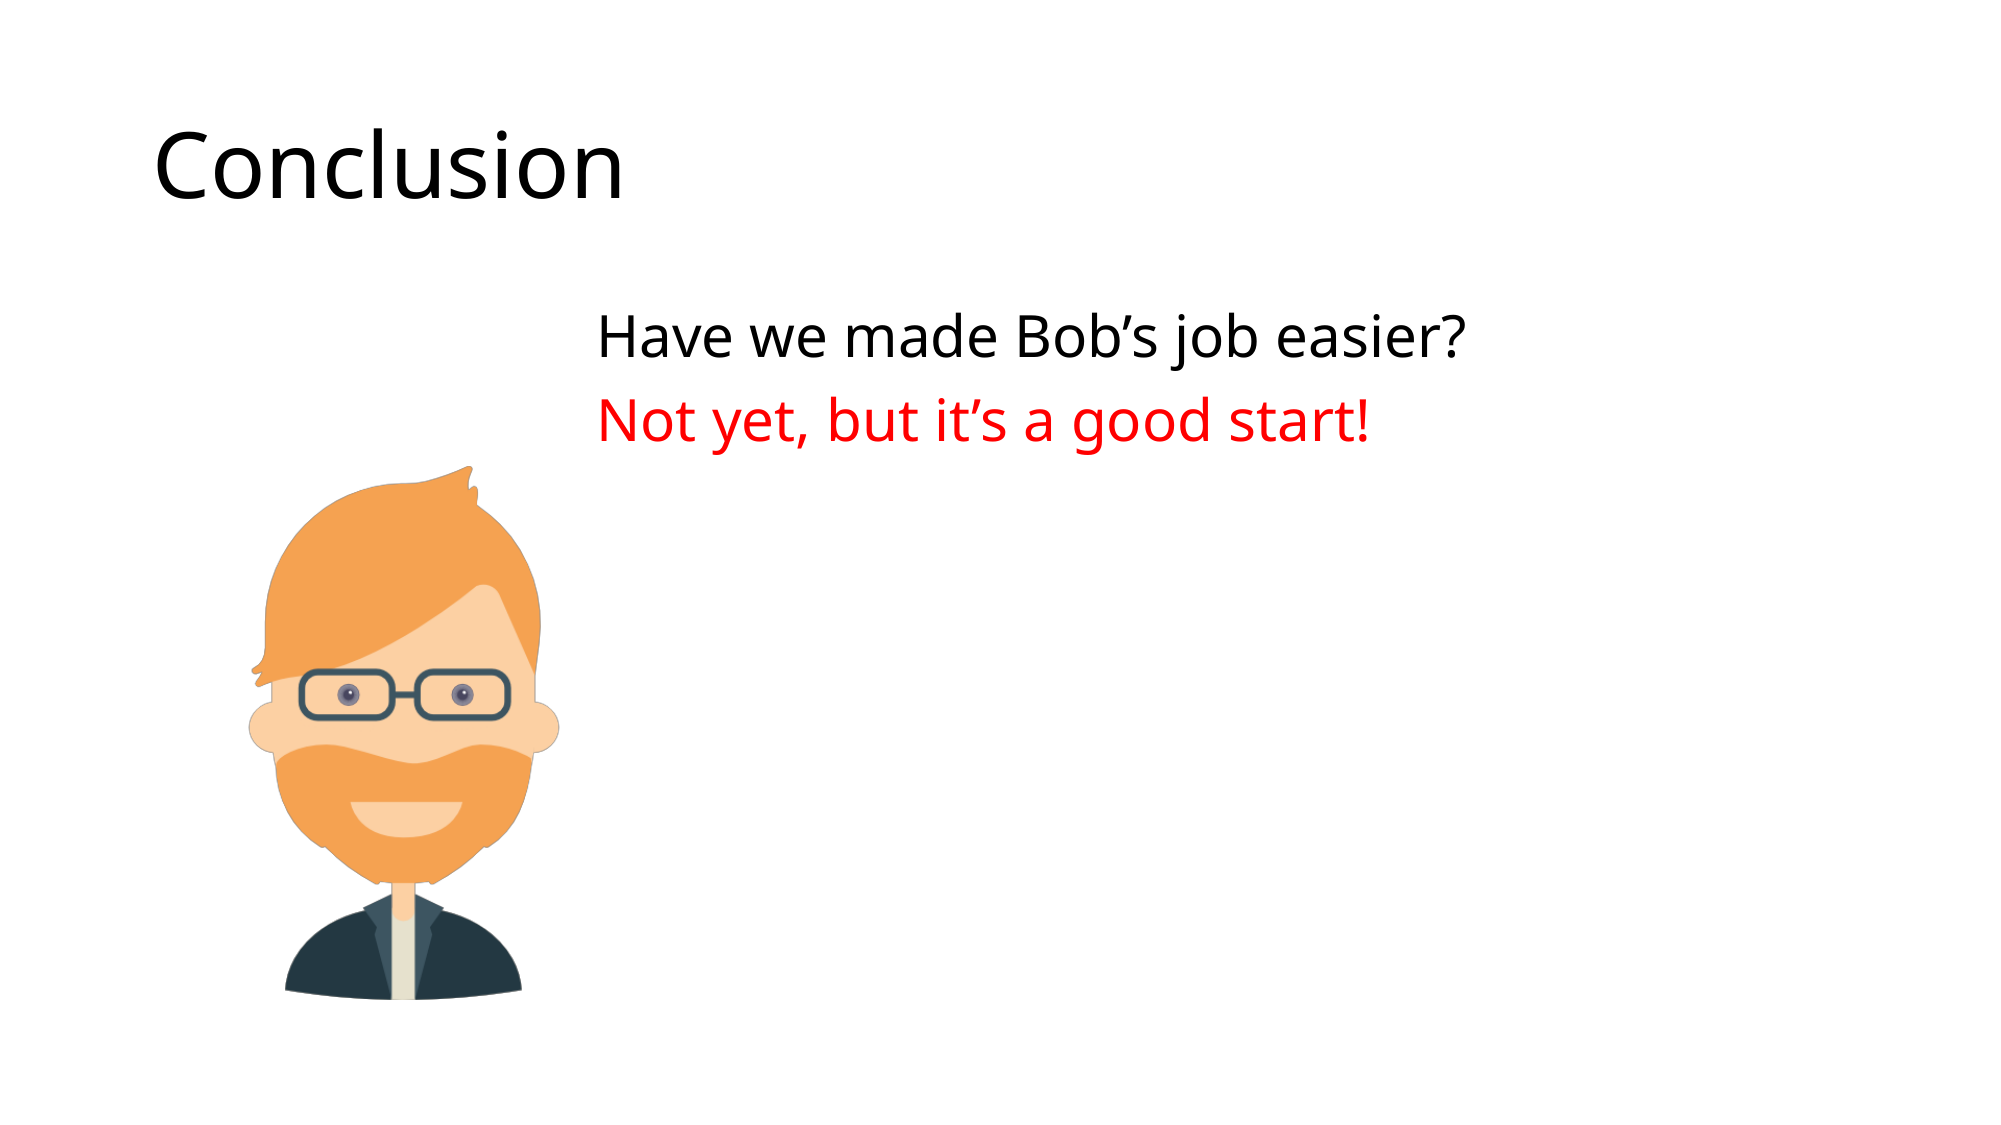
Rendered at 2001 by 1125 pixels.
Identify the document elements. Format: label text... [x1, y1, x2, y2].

list Have we made Bob’s job easier? Not yet, but it’s a good start! [581, 299, 1863, 1014]
picture [137, 466, 671, 1000]
title Conclusion [137, 59, 1863, 278]
